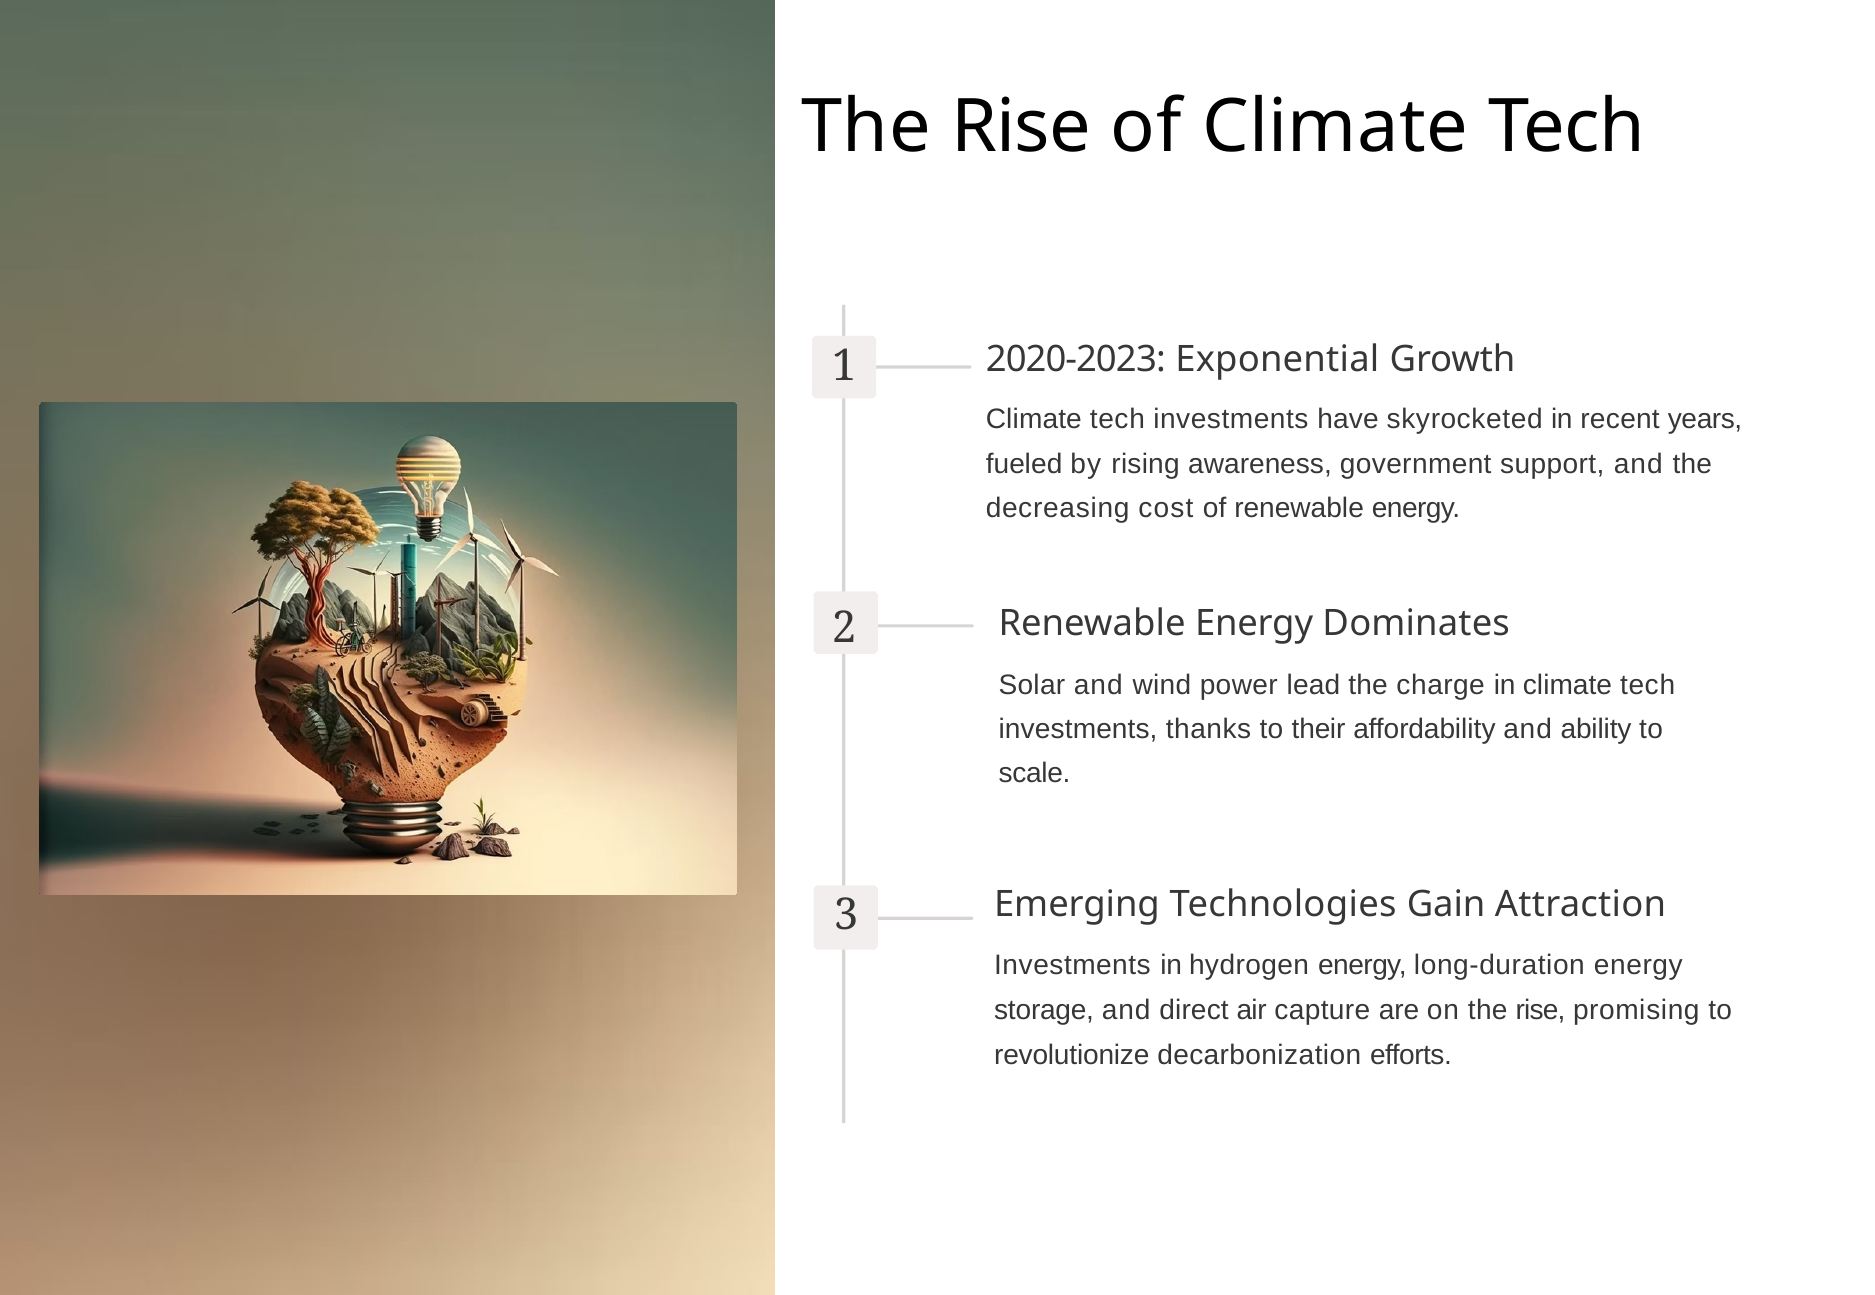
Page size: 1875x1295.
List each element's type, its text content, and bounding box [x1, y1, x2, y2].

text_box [811, 660, 972, 885]
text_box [811, 304, 972, 591]
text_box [811, 955, 972, 1124]
text_box 2020-2023: Exponential Growth Climate tech investments have skyrocketed in recent years, fueled by rising awareness, government support, and the decreasing cost of renewable energy. [983, 332, 1763, 523]
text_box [813, 885, 974, 950]
title The Rise of Climate Tech [799, 75, 1764, 294]
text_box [0, 0, 775, 1295]
text_box Emerging Technologies Gain Attraction Investments in hydrogen energy, long-duration energy storage, and direct air capture are on the rise, promising to revolutionize decarbonization efforts. [992, 877, 1760, 1071]
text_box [813, 591, 974, 655]
text_box Renewable Energy Dominates Solar and wind power lead the charge in climate tech investments, thanks to their affordability and ability to scale. [996, 596, 1705, 789]
